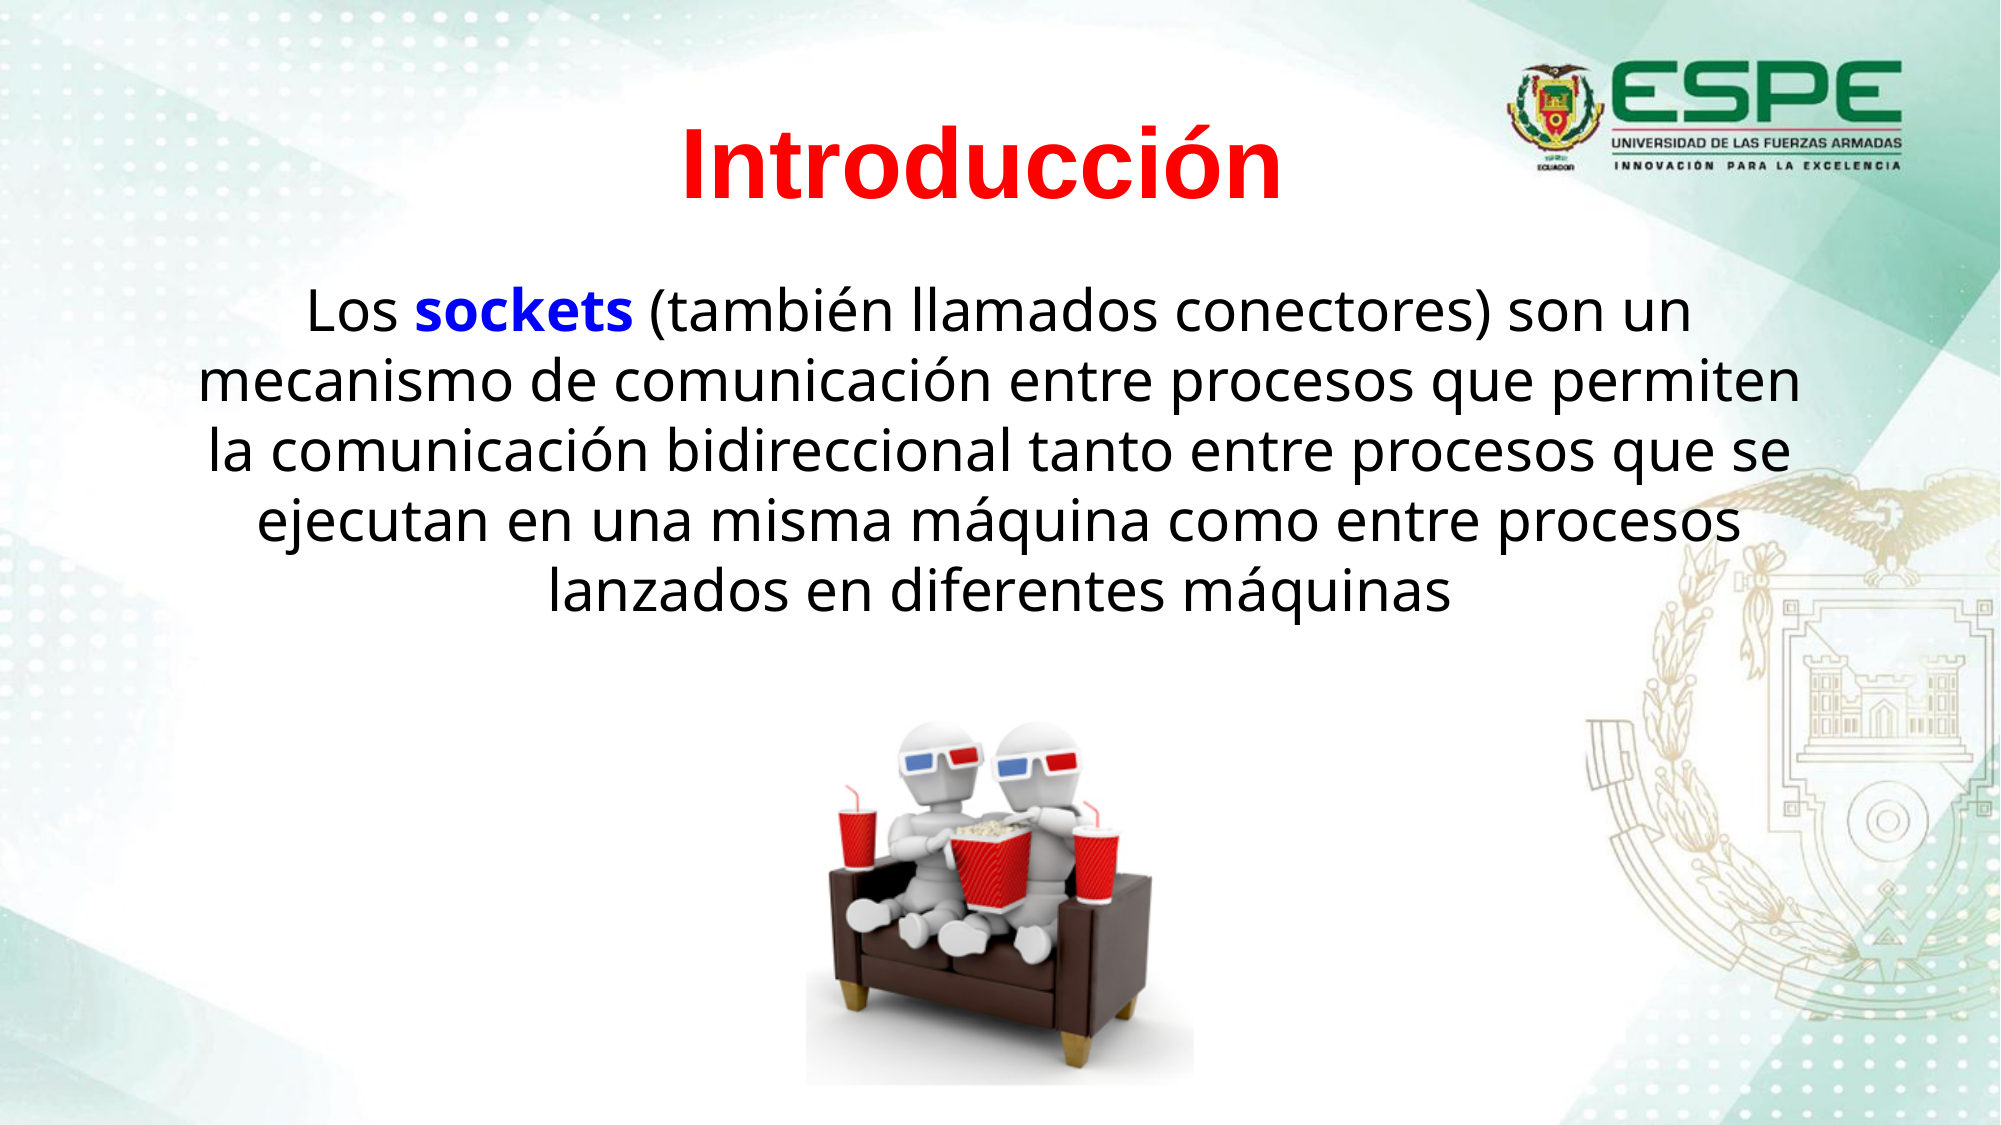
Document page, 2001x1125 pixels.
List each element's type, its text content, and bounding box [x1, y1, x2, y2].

text_box Los sockets (también llamados conectores) son un mecanismo de comunicación entre procesos que permiten la comunicación bidireccional tanto entre procesos que se ejecutan en una misma máquina como entre procesos lanzados en diferentes máquinas [173, 266, 1827, 631]
picture [0, 0, 2001, 1125]
text_box Introducción [665, 91, 1301, 227]
